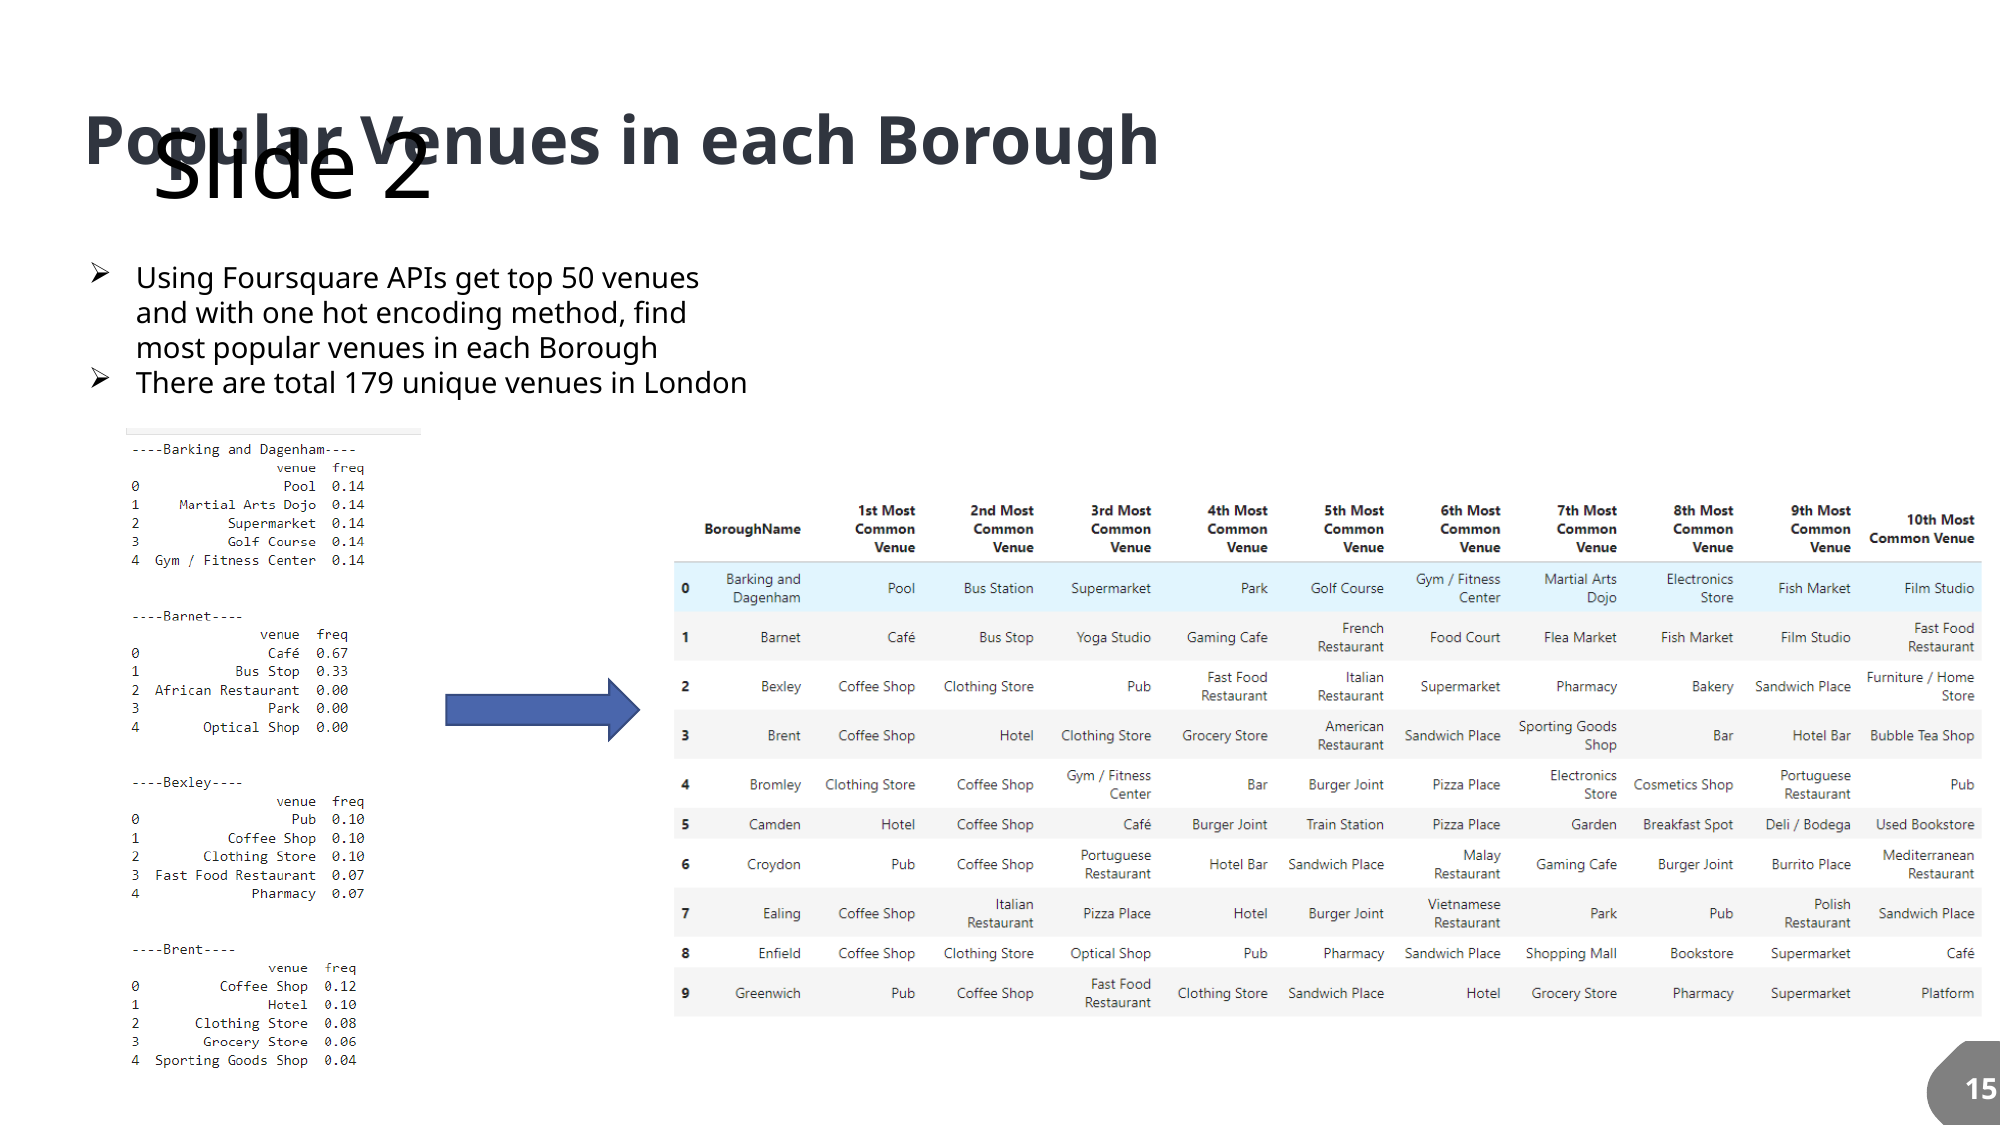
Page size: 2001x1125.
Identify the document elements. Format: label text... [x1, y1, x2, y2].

text_box Popular Venues in each Borough [83, 97, 137, 178]
text_box [445, 677, 641, 743]
picture [665, 497, 1999, 1041]
picture [98, 428, 421, 1083]
title Slide 2 [137, 59, 1863, 278]
text_box 15 [1949, 1063, 2000, 1113]
text_box Using Foursquare APIs get top 50 venues and with one hot encoding method, find most popular venues in each Borough There are total 179 unique venues in London [88, 259, 752, 400]
text_box [1925, 1039, 2000, 1125]
